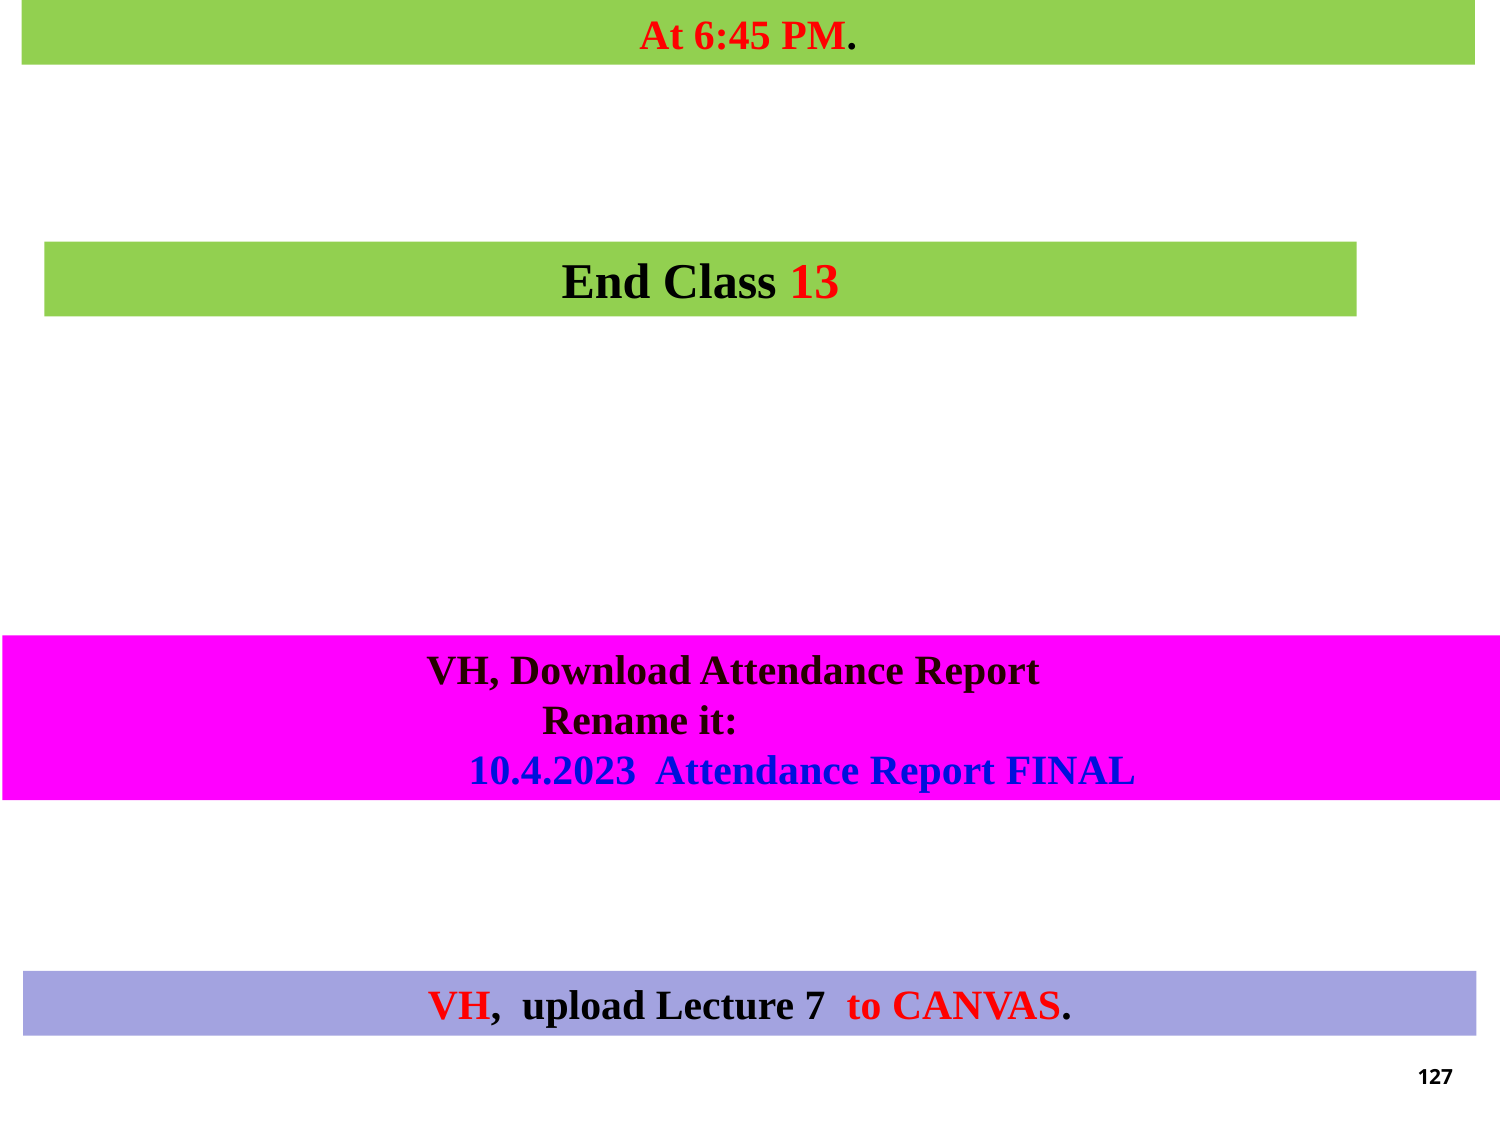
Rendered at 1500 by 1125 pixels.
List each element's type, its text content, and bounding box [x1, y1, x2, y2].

slide_number 127 [1155, 1036, 1468, 1100]
text_box VH, Download Attendance Report Rename it: 10.4.2023 Attendance Report FINAL [2, 635, 1500, 801]
text_box End Class 13 [44, 241, 1357, 317]
text_box VH, upload Lecture 7 to CANVAS. [23, 970, 1477, 1036]
text_box At 6:45 PM. [21, 0, 1475, 65]
